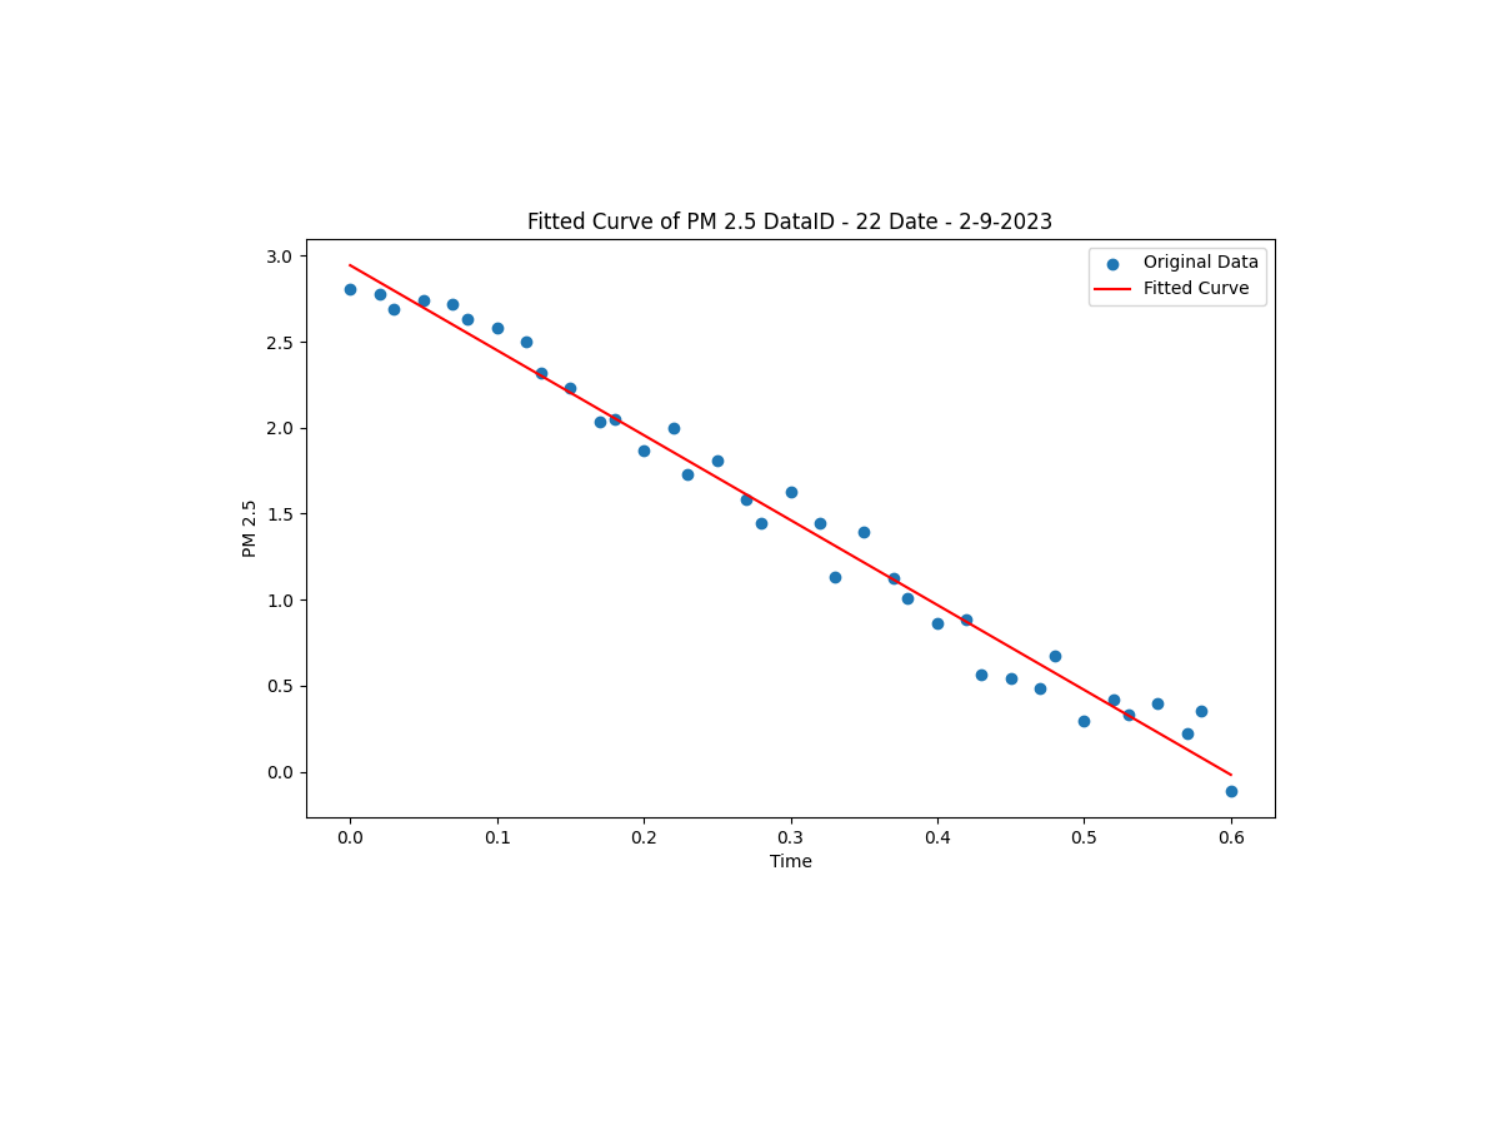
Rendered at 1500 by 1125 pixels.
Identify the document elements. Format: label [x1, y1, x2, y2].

picture [149, 149, 1401, 901]
